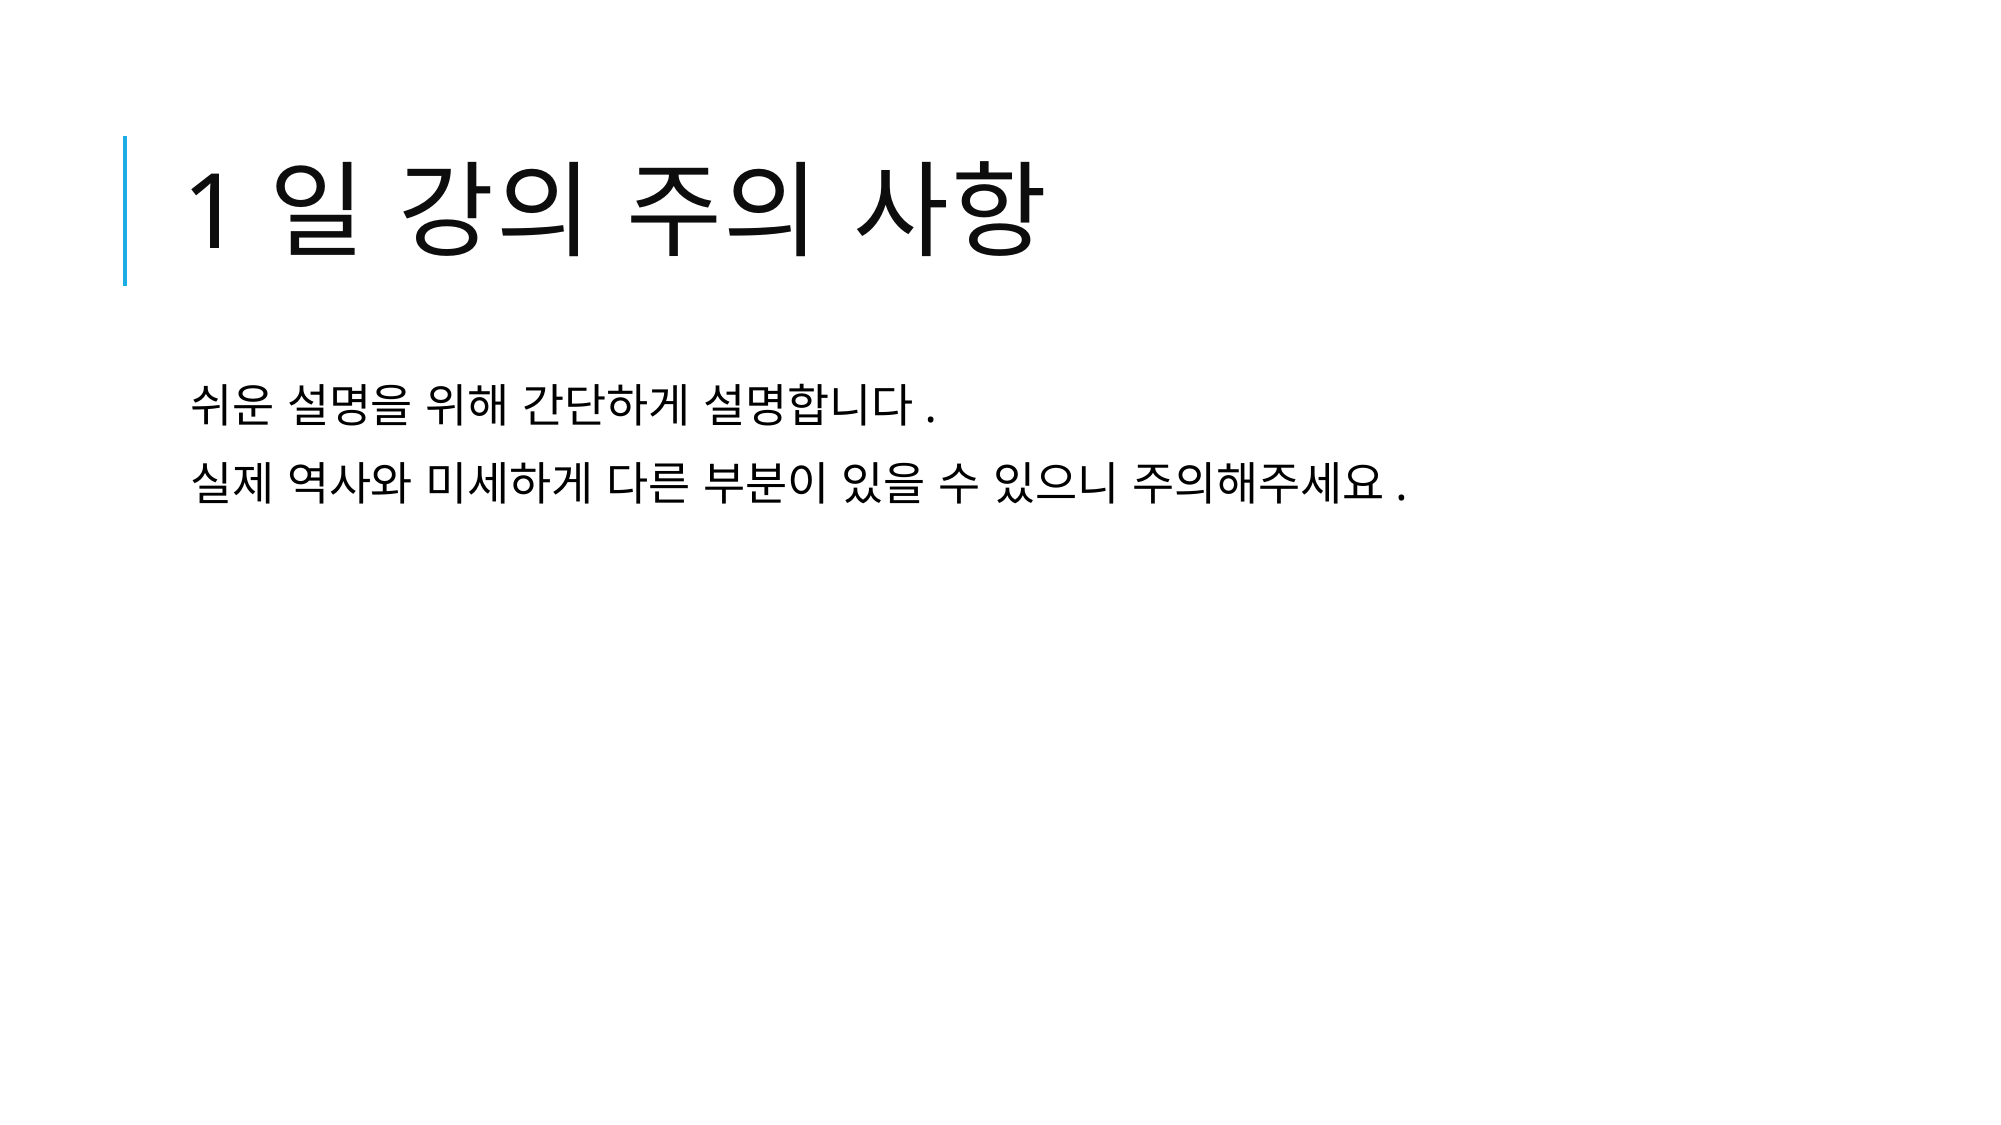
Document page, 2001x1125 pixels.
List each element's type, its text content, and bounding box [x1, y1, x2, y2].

title 1일 강의 주의 사항 [168, 96, 1763, 342]
list 쉬운 설명을 위해 간단하게 설명합니다. 실제 역사와 미세하게 다른 부분이 있을 수 있으니 주의해주세요. [168, 375, 1763, 1035]
